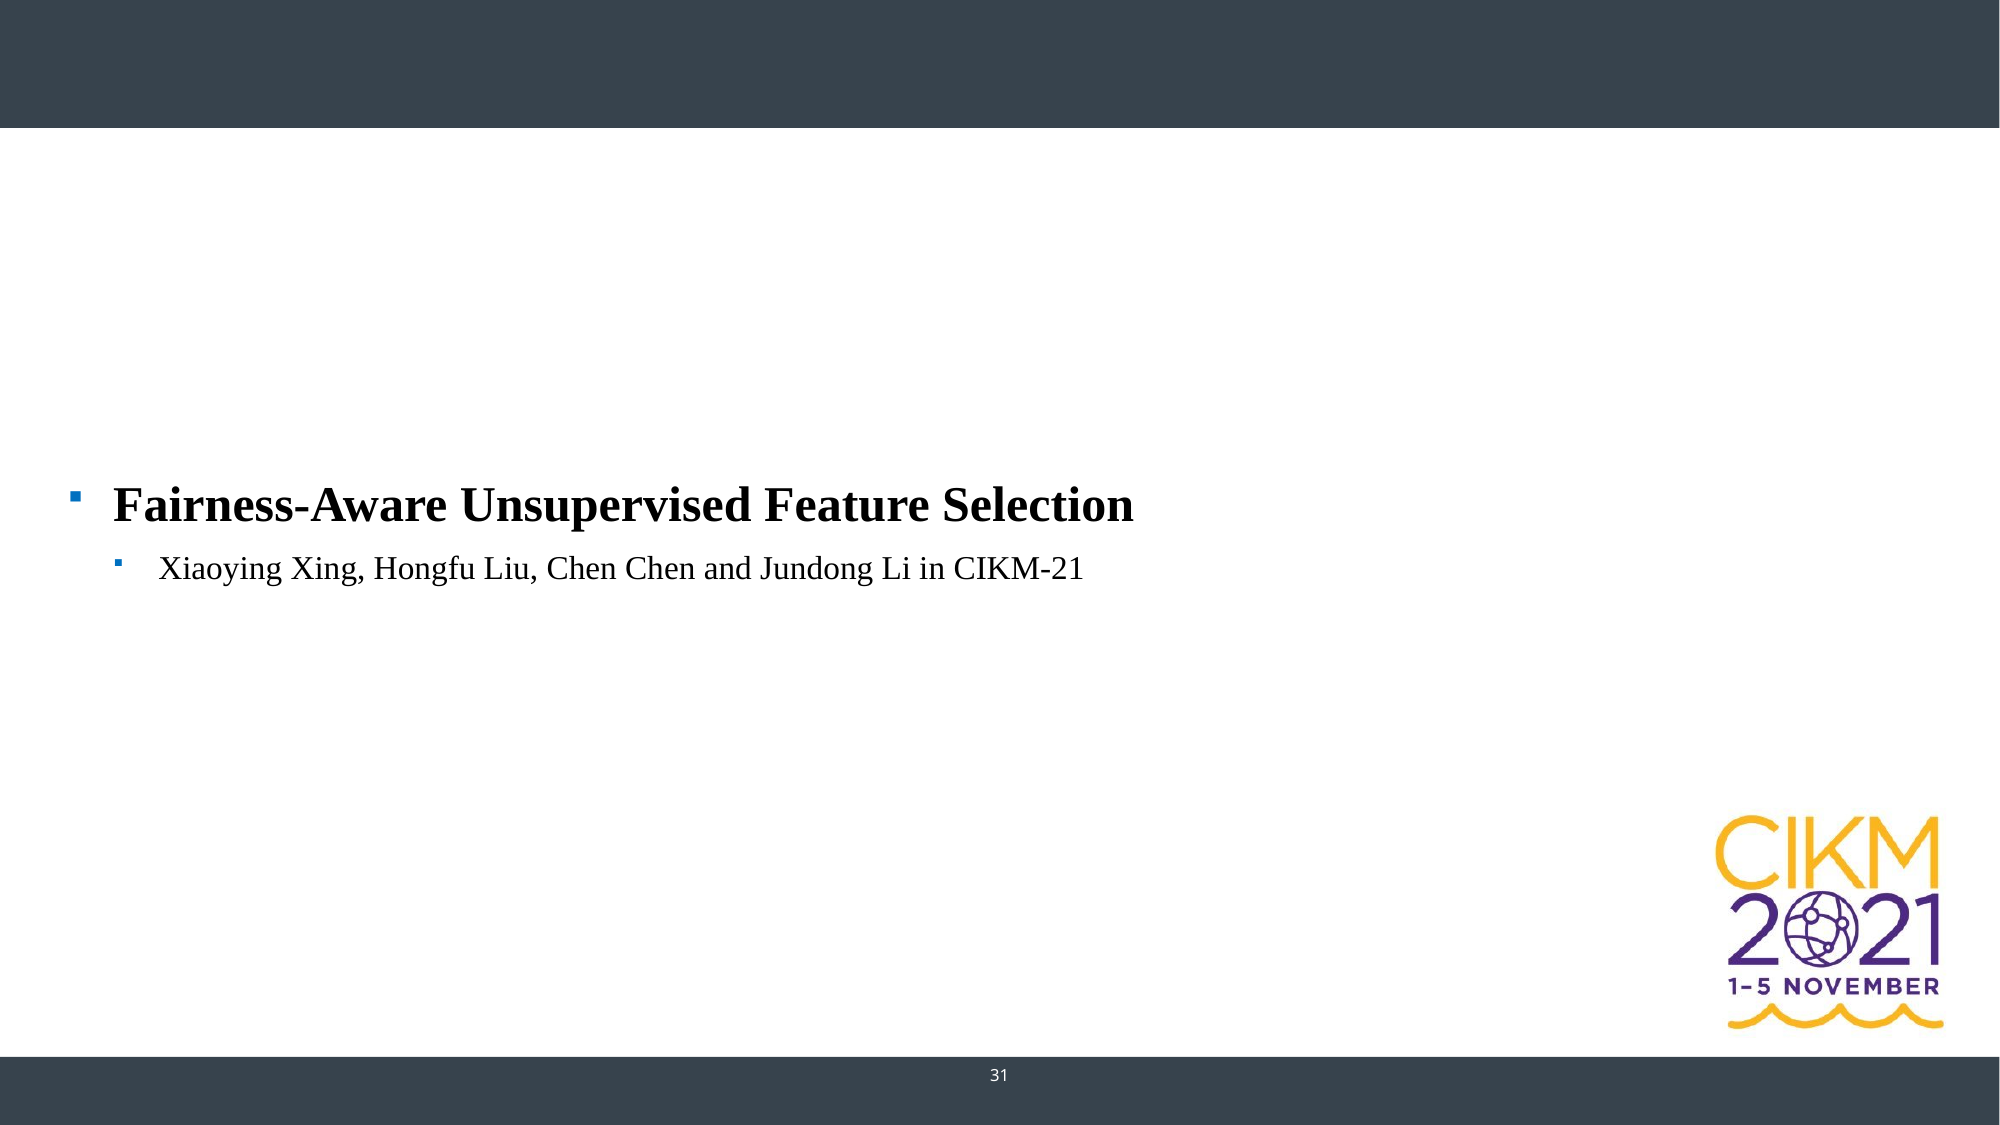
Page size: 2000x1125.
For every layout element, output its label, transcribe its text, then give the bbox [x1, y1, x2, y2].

picture [1660, 752, 2000, 1038]
slide_number 31 [916, 1062, 1083, 1091]
list Fairness-Aware Unsupervised Feature Selection Xiaoying Xing, Hongfu Liu, Chen Chen and Jundong Li in CIKM-21 [49, 162, 1950, 1013]
